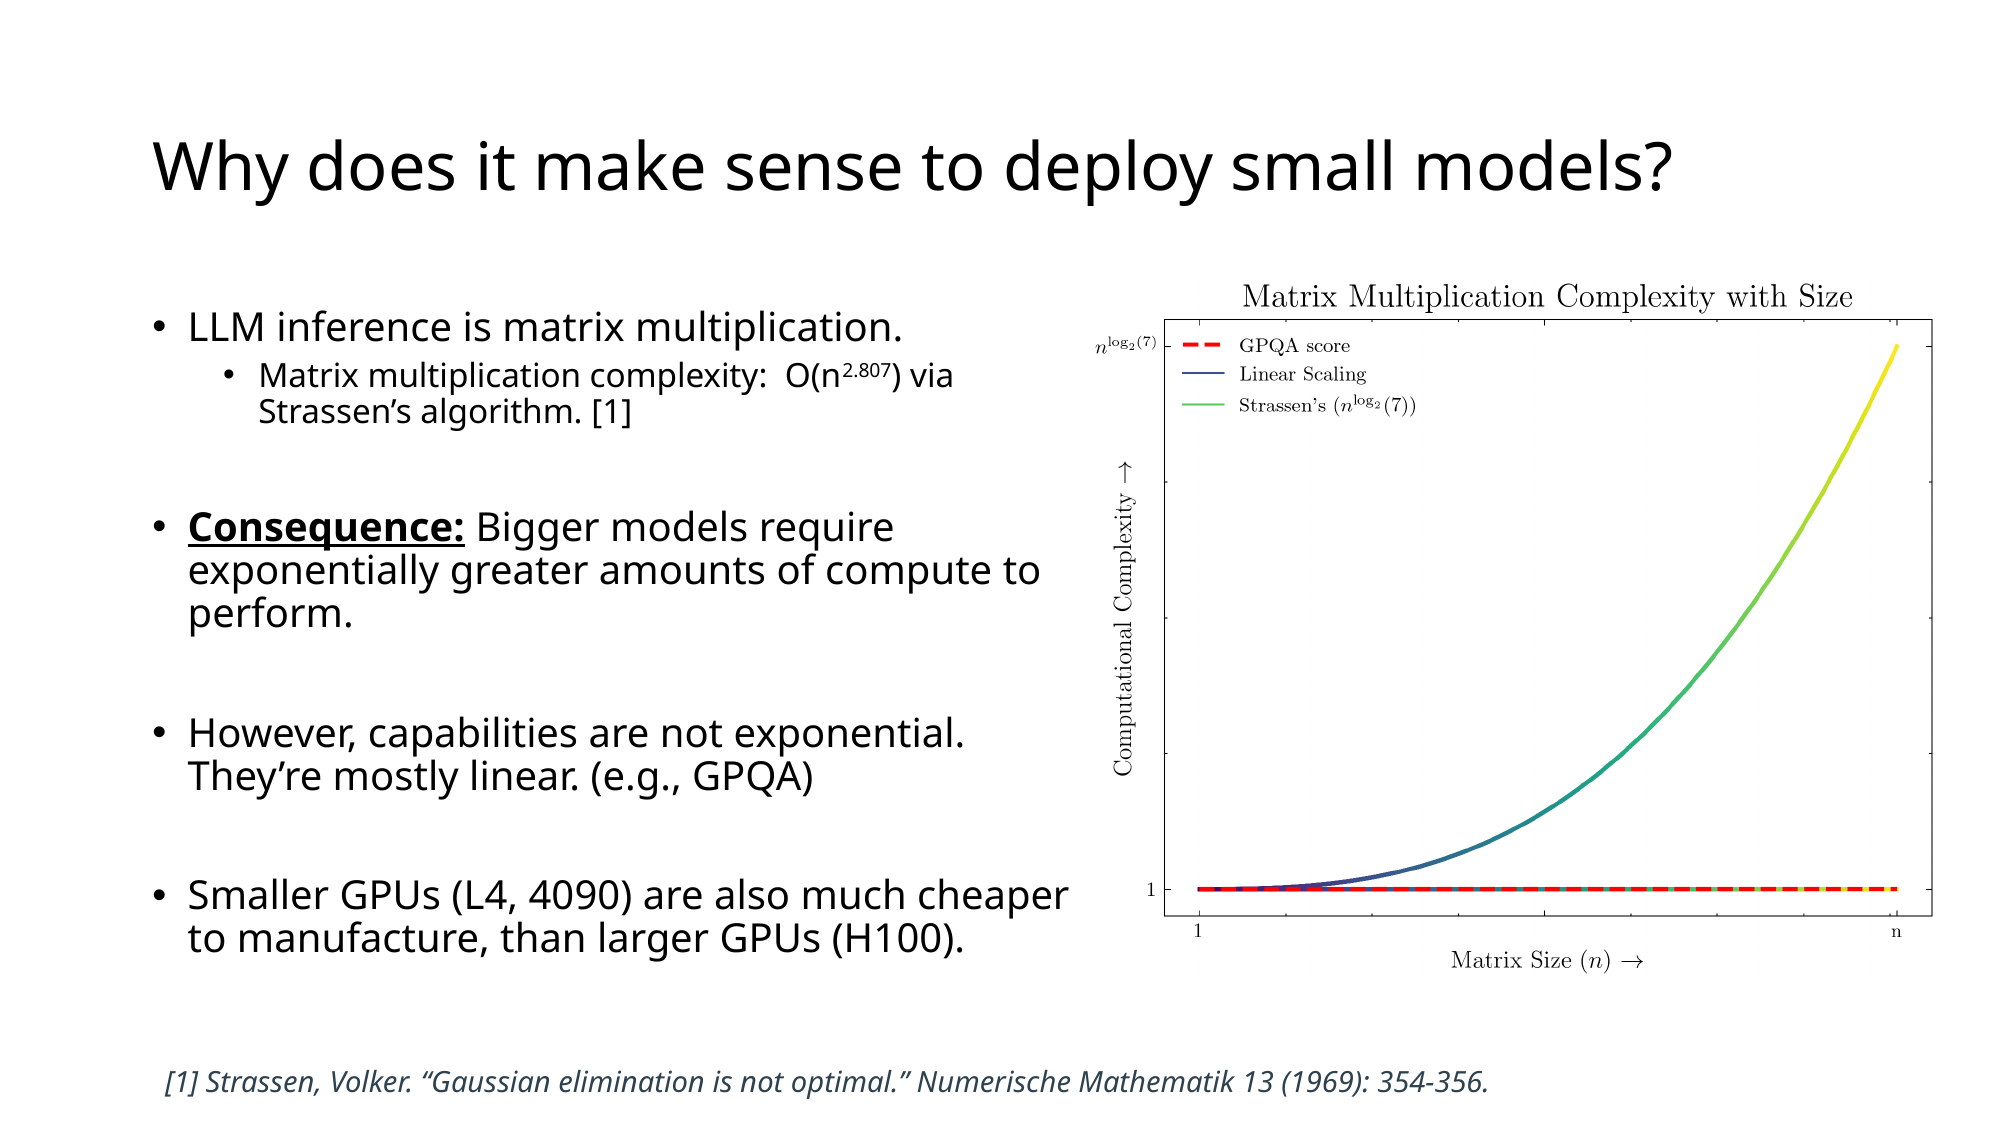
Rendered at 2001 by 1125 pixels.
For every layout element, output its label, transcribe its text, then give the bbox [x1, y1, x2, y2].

picture [1088, 276, 1940, 982]
list LLM inference is matrix multiplication. Matrix multiplication complexity: O(n2.807) via Strassen’s algorithm. [1] Consequence: Bigger models require exponentially greater amounts of compute to perform. However, capabilities are not exponential. They’re mostly linear. (e.g., GPQA) Smaller GPUs (L4, 4090) are also much cheaper to manufacture, than larger GPUs (H100). [137, 299, 1088, 981]
title Why does it make sense to deploy small models? [137, 59, 1863, 278]
text_box [1] Strassen, Volker. “Gaussian elimination is not optimal.” Numerische Mathematik 13 (1969): 354-356. [150, 1055, 1876, 1106]
text_box [975, 537, 1025, 588]
